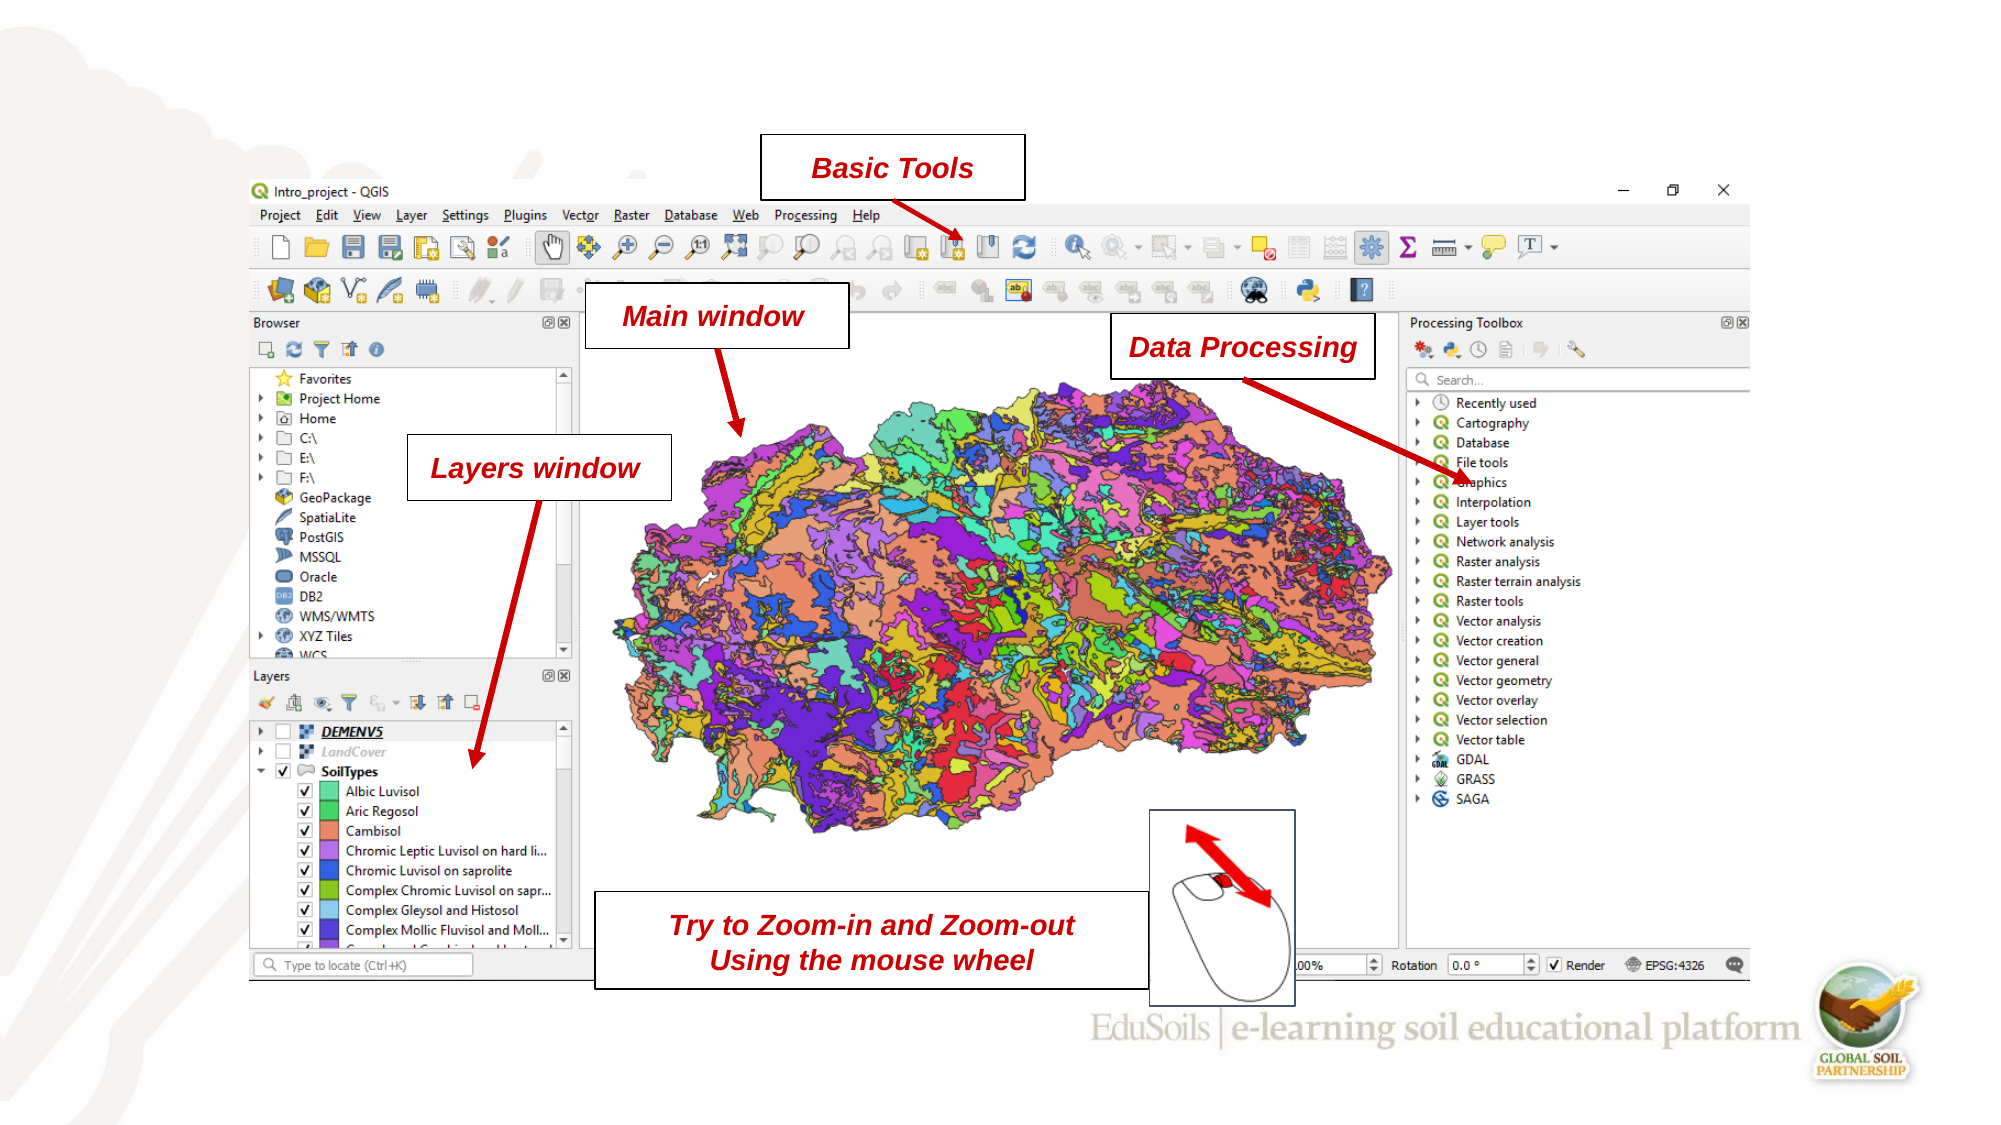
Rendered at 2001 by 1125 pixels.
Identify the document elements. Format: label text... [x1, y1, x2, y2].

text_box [472, 500, 540, 770]
slide_number ‹#› [1853, 1019, 1974, 1106]
picture [0, 0, 2001, 1125]
text_box Basic Tools [761, 134, 1025, 177]
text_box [1242, 378, 1474, 484]
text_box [892, 199, 964, 241]
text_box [717, 348, 742, 439]
